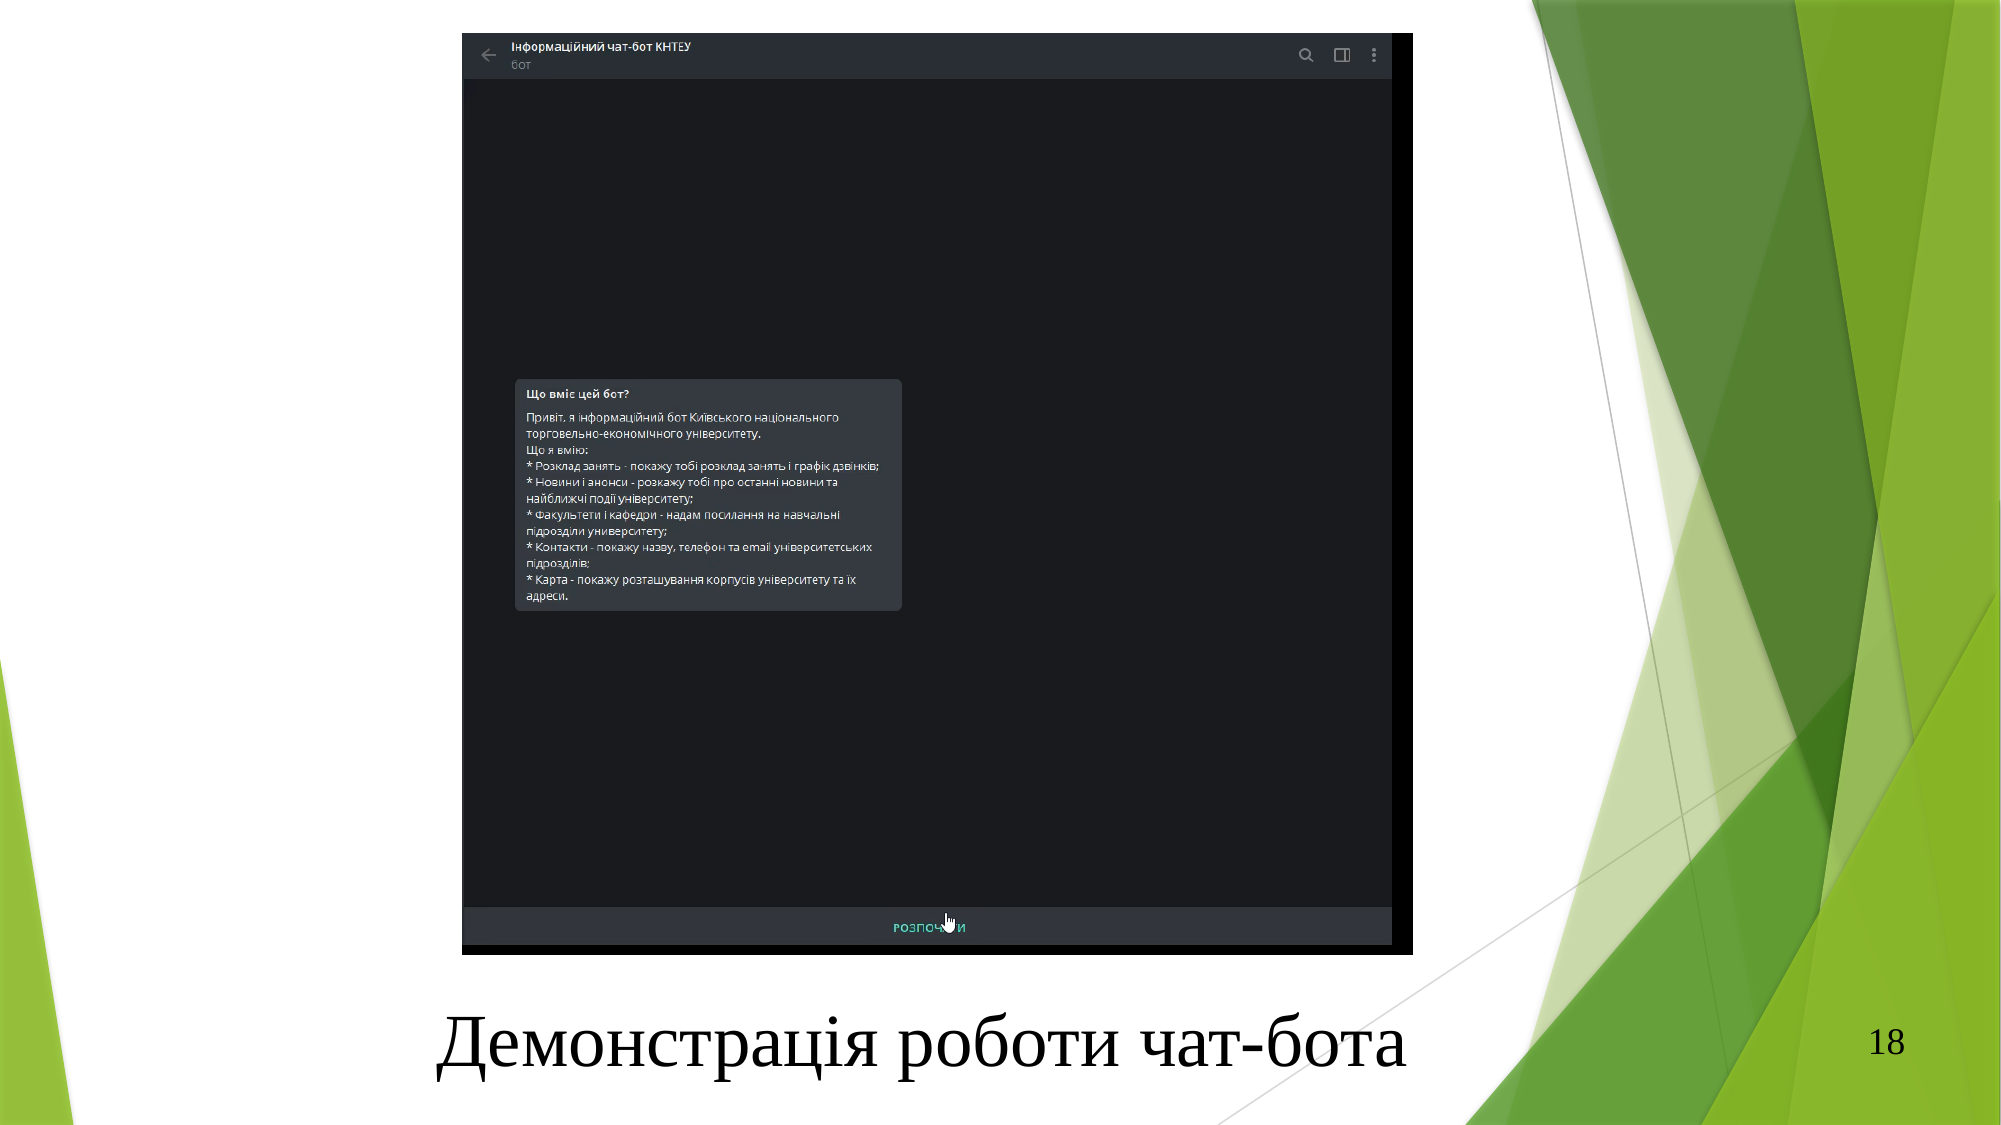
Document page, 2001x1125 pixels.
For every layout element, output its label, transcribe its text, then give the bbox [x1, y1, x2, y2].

slide_number 18 [1808, 1009, 1921, 1070]
title Демонстрація роботи чат-бота [421, 983, 1455, 1095]
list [461, 32, 1414, 957]
